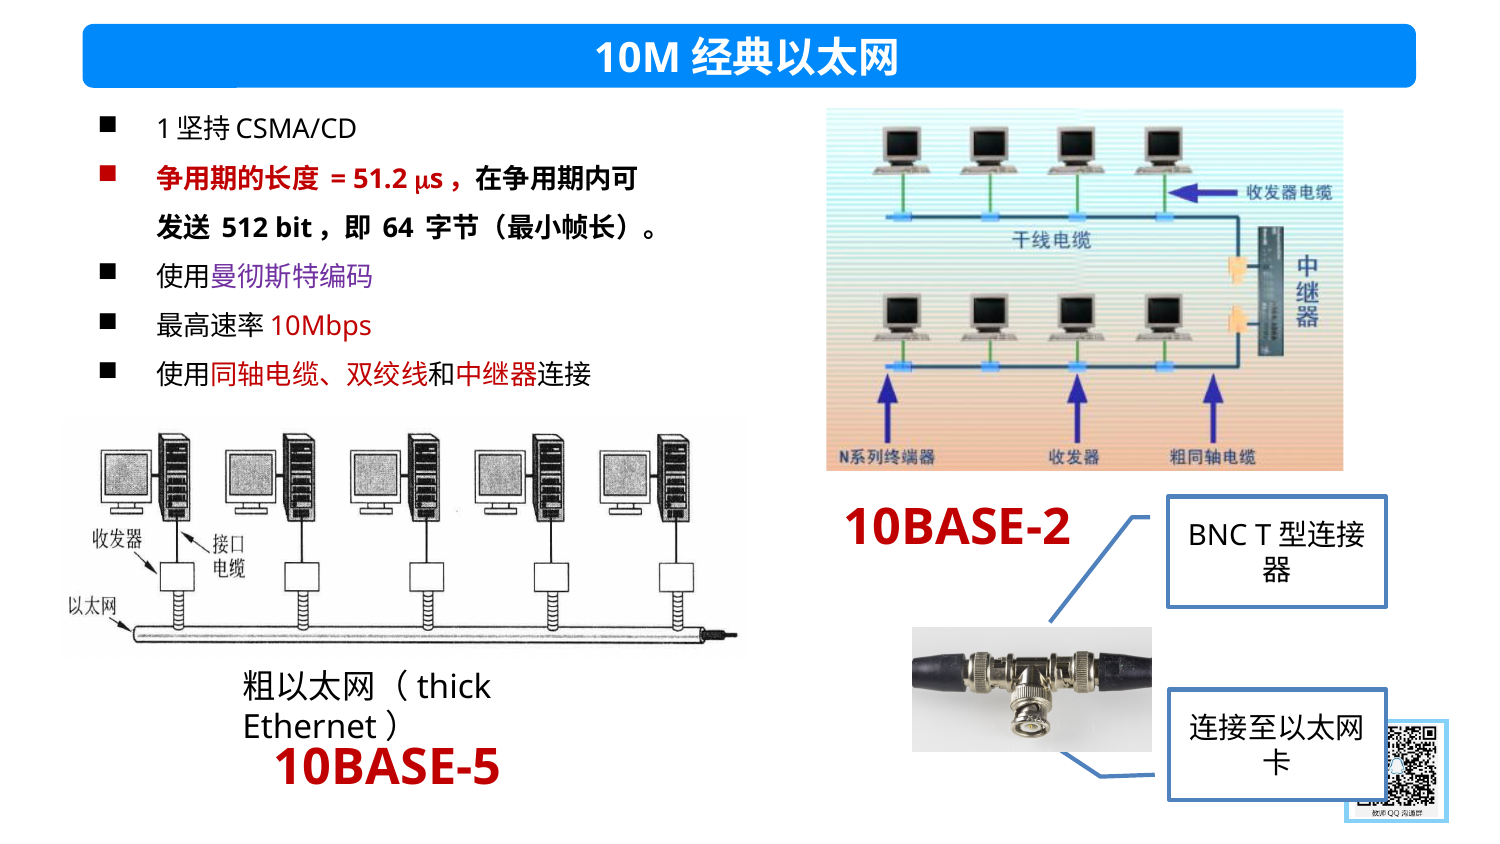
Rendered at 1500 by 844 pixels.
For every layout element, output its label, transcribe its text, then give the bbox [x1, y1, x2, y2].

text_box 10M经典以太网 [579, 23, 915, 88]
text_box 连接至以太网卡 [1071, 760, 1155, 779]
text_box [82, 23, 579, 87]
picture [1355, 724, 1438, 817]
text_box 1坚持CSMA/CD 争用期的长度 = 51.2 s，在争用期内可发送 512 bit，即 64 字节（最小帧长）。 使用曼彻斯特编码 最高速率10Mbps 使用同轴电缆、双绞线和中继器连接 [82, 87, 660, 405]
text_box 10BASE-2 [828, 486, 1087, 563]
text_box [915, 23, 1417, 88]
text_box 10BASE-5 [259, 726, 517, 802]
text_box BNC T型连接器 [1166, 494, 1388, 609]
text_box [61, 417, 748, 714]
text_box BNC T型连接器 [1048, 515, 1151, 624]
picture [826, 108, 1344, 472]
picture [912, 627, 1153, 753]
text_box 连接至以太网卡 [1167, 687, 1388, 802]
